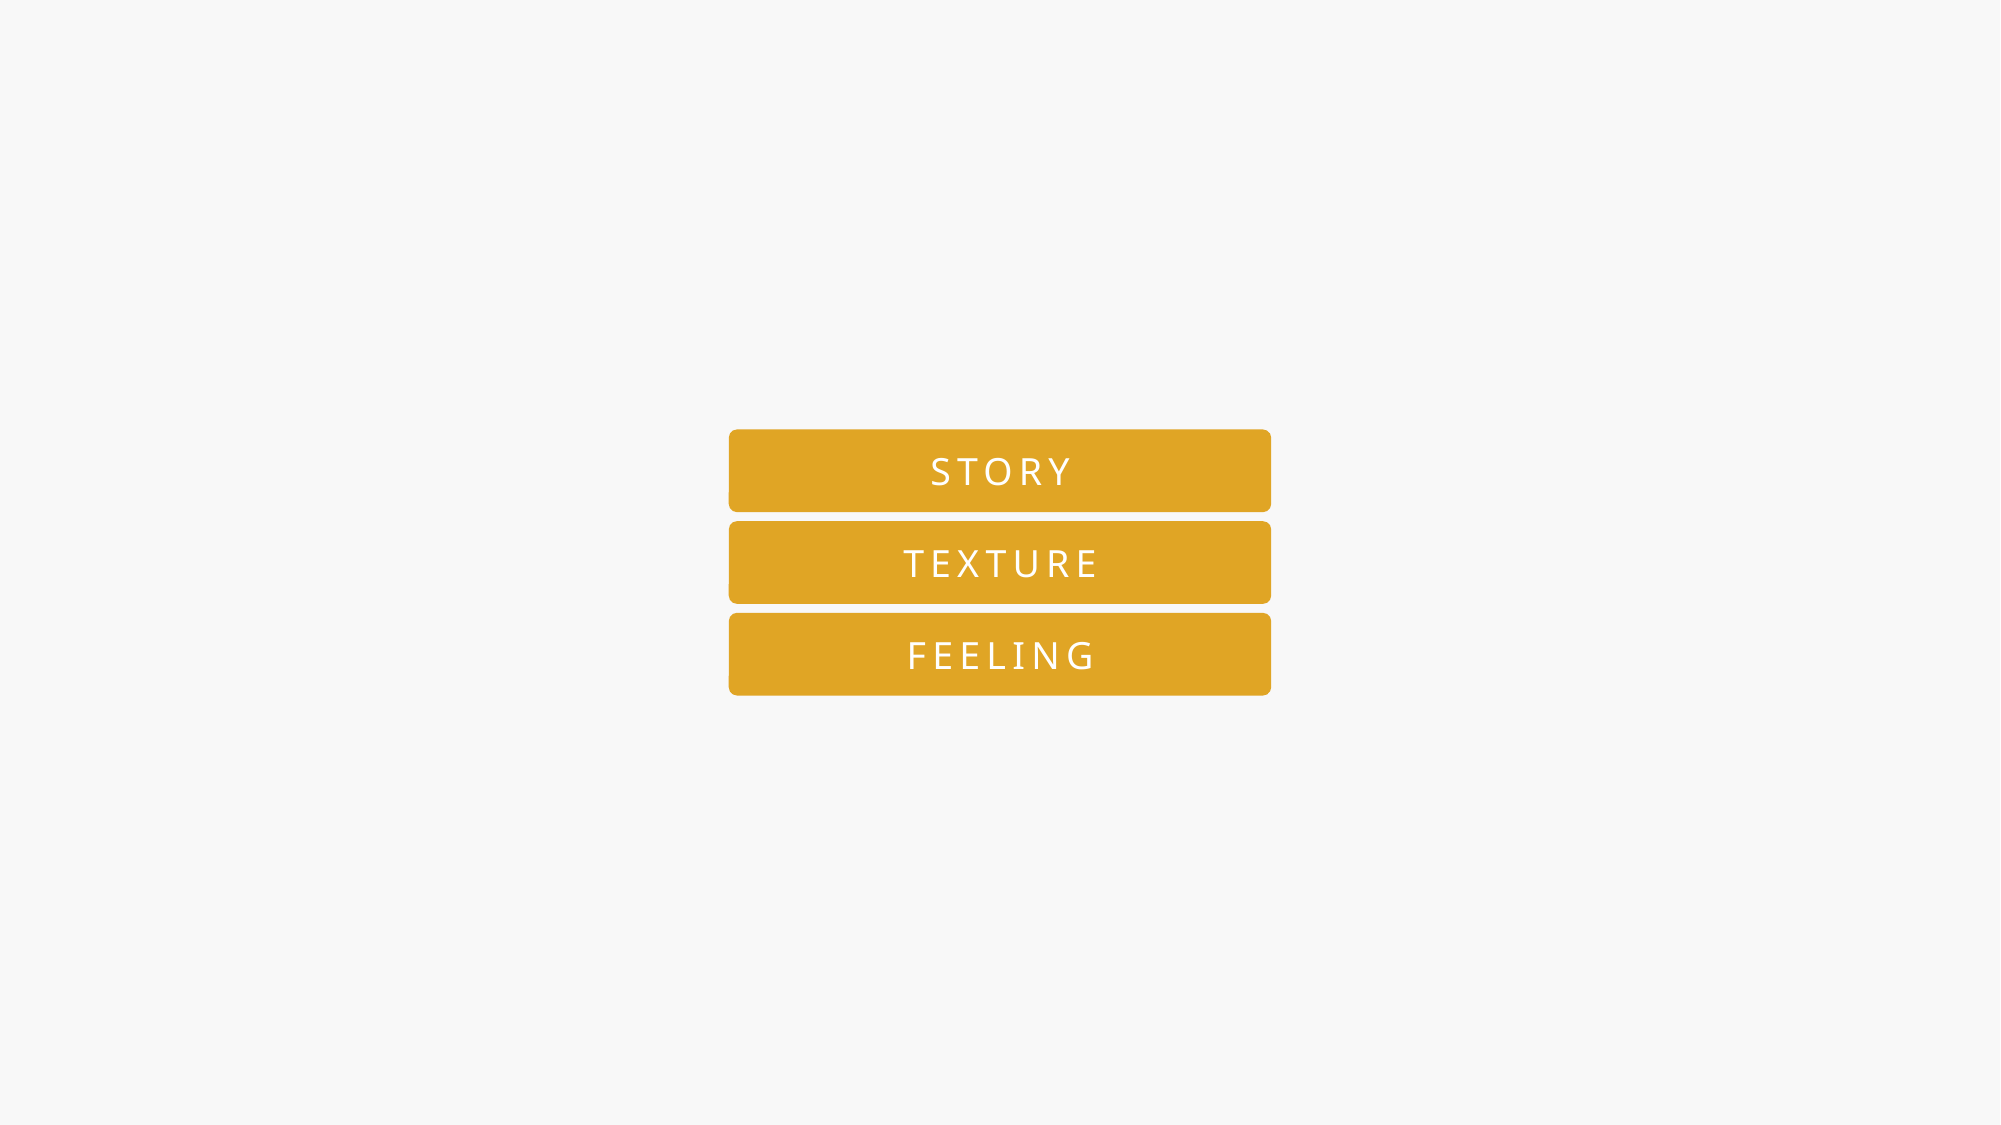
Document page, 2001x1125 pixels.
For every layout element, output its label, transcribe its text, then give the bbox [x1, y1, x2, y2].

text_box FEELING [727, 611, 1273, 698]
text_box STORY [727, 427, 1273, 514]
text_box TEXTURE [727, 519, 1273, 606]
